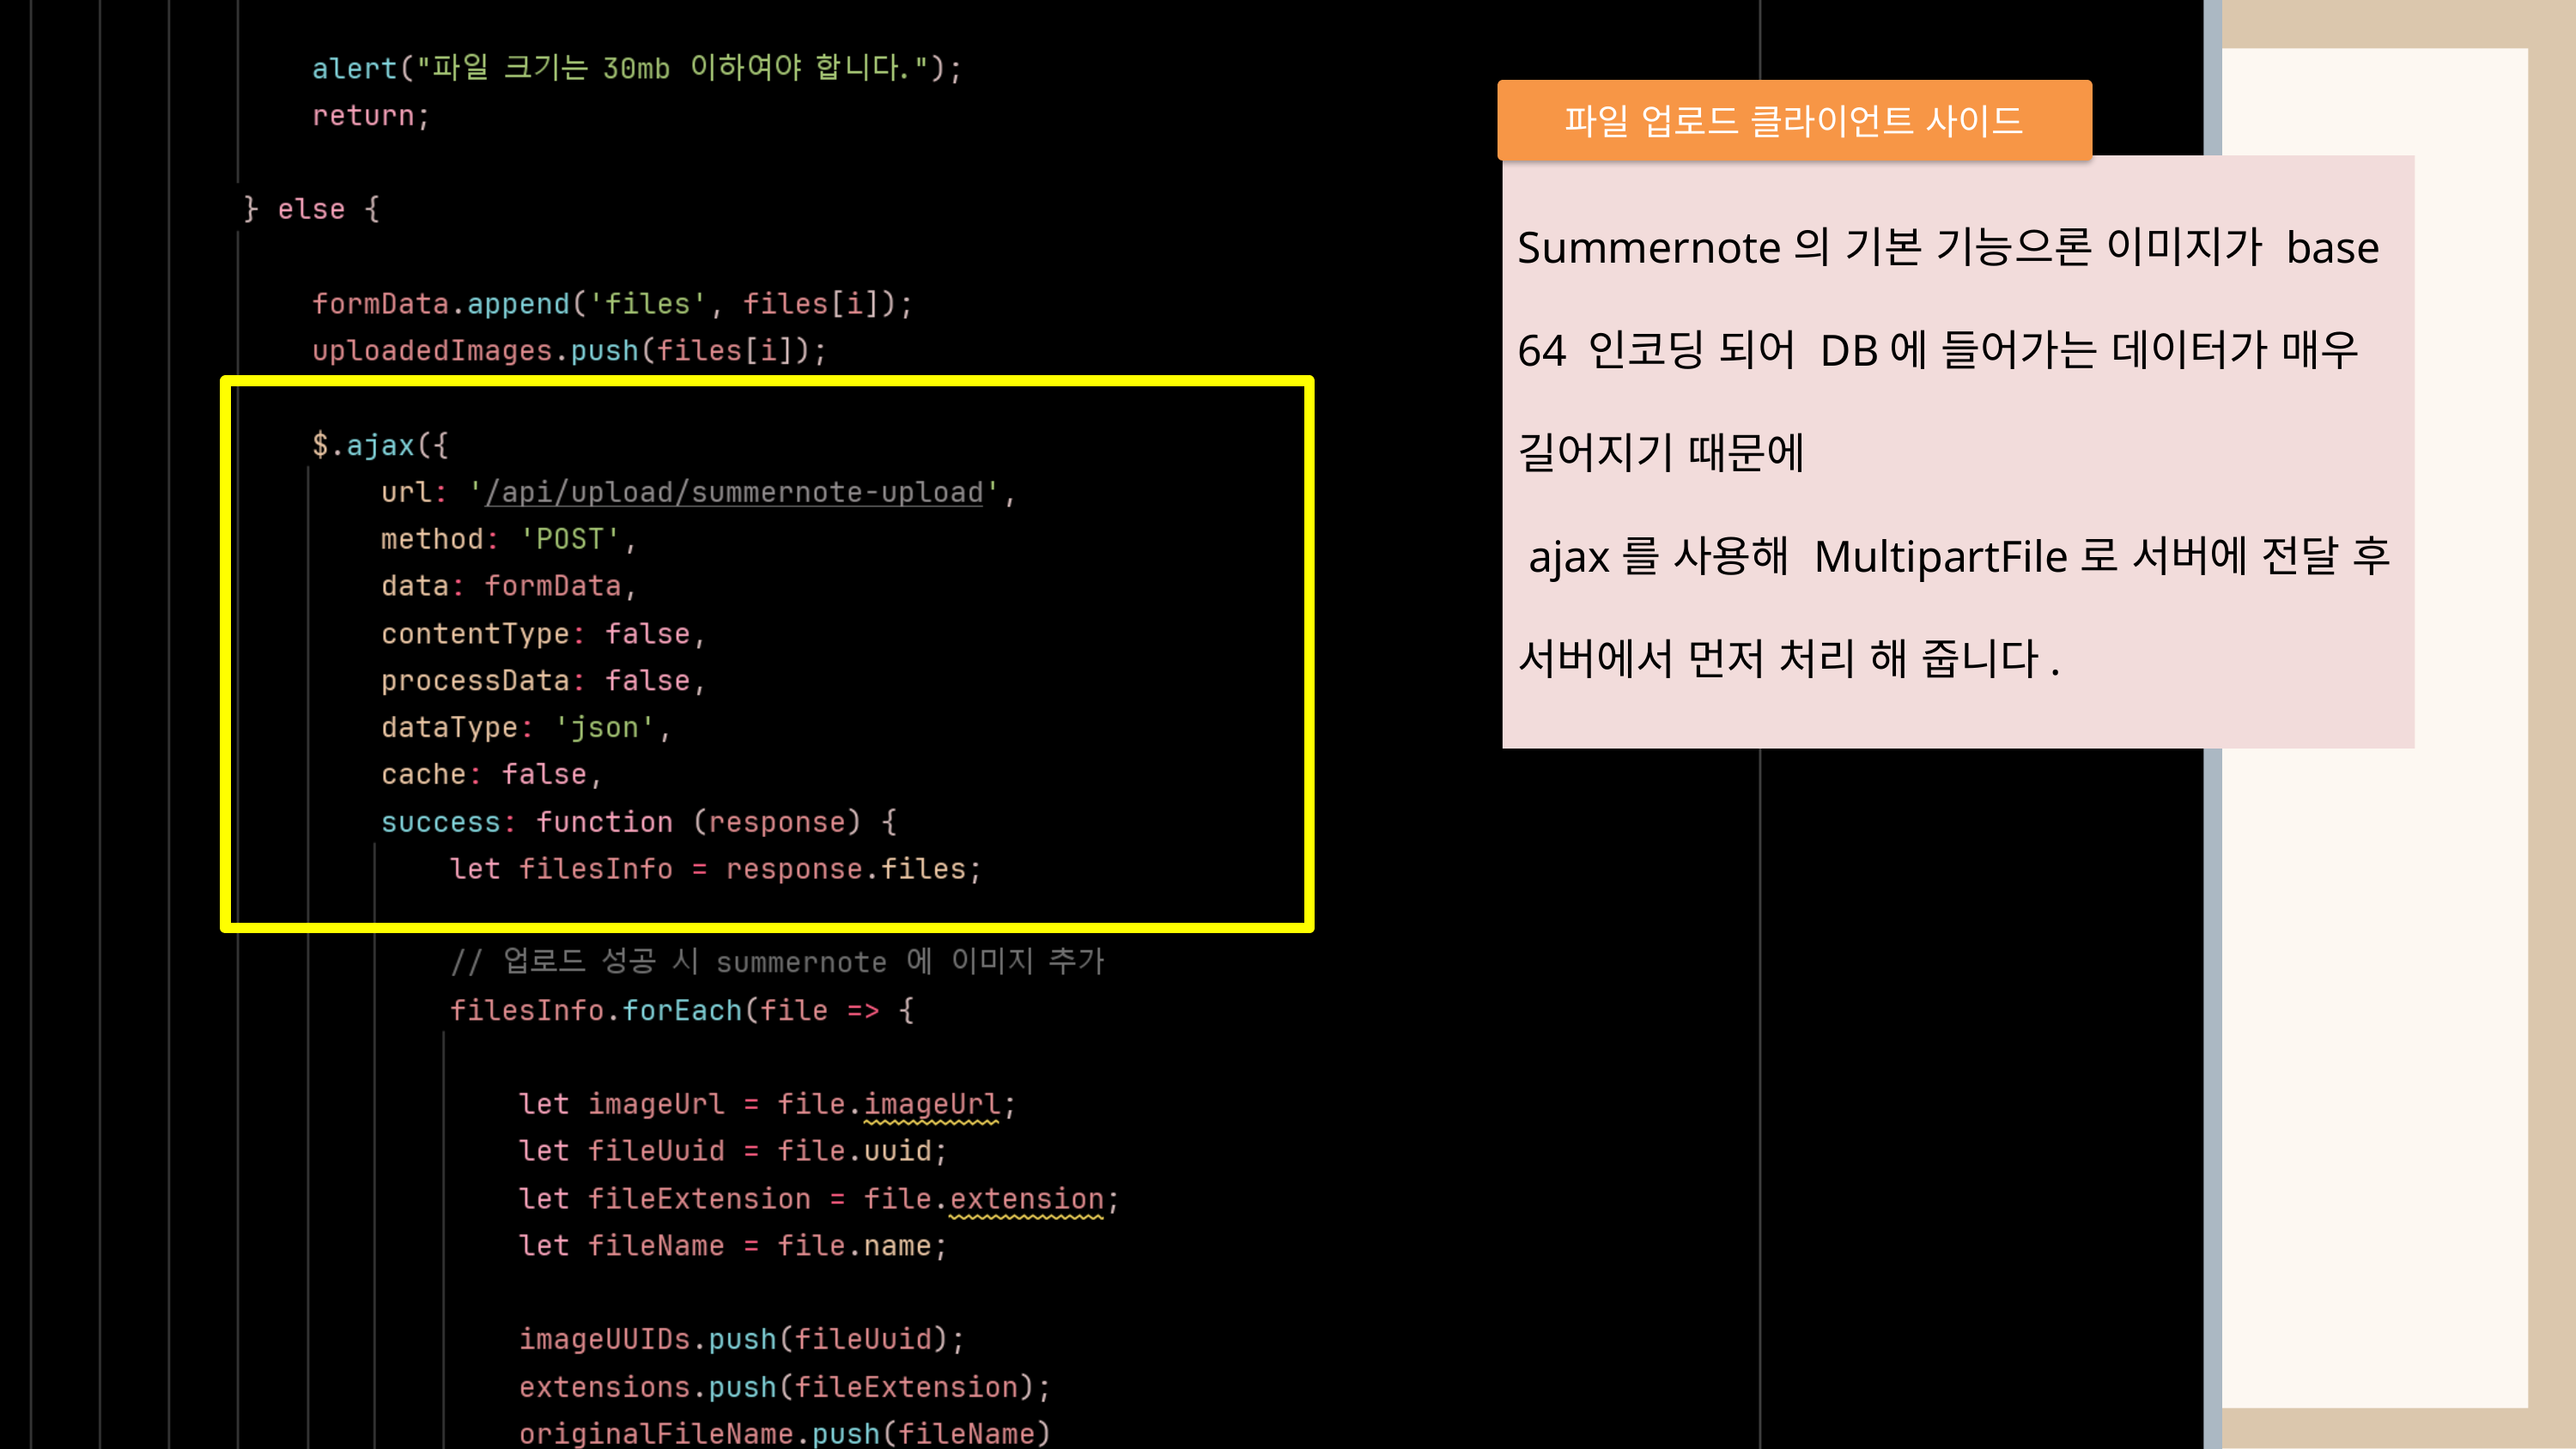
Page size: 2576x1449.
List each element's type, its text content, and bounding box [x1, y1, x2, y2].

picture [0, 0, 2222, 1449]
text_box Summernote의 기본 기능으론 이미지가 base 64 인코딩 되어 DB에 들어가는 데이터가 매우 길어지기 때문에 ajax를 사용해 MultipartFile로 서버에 전달 후 서버에서 먼저 처리 해 줍니다. [2228, 155, 2415, 749]
